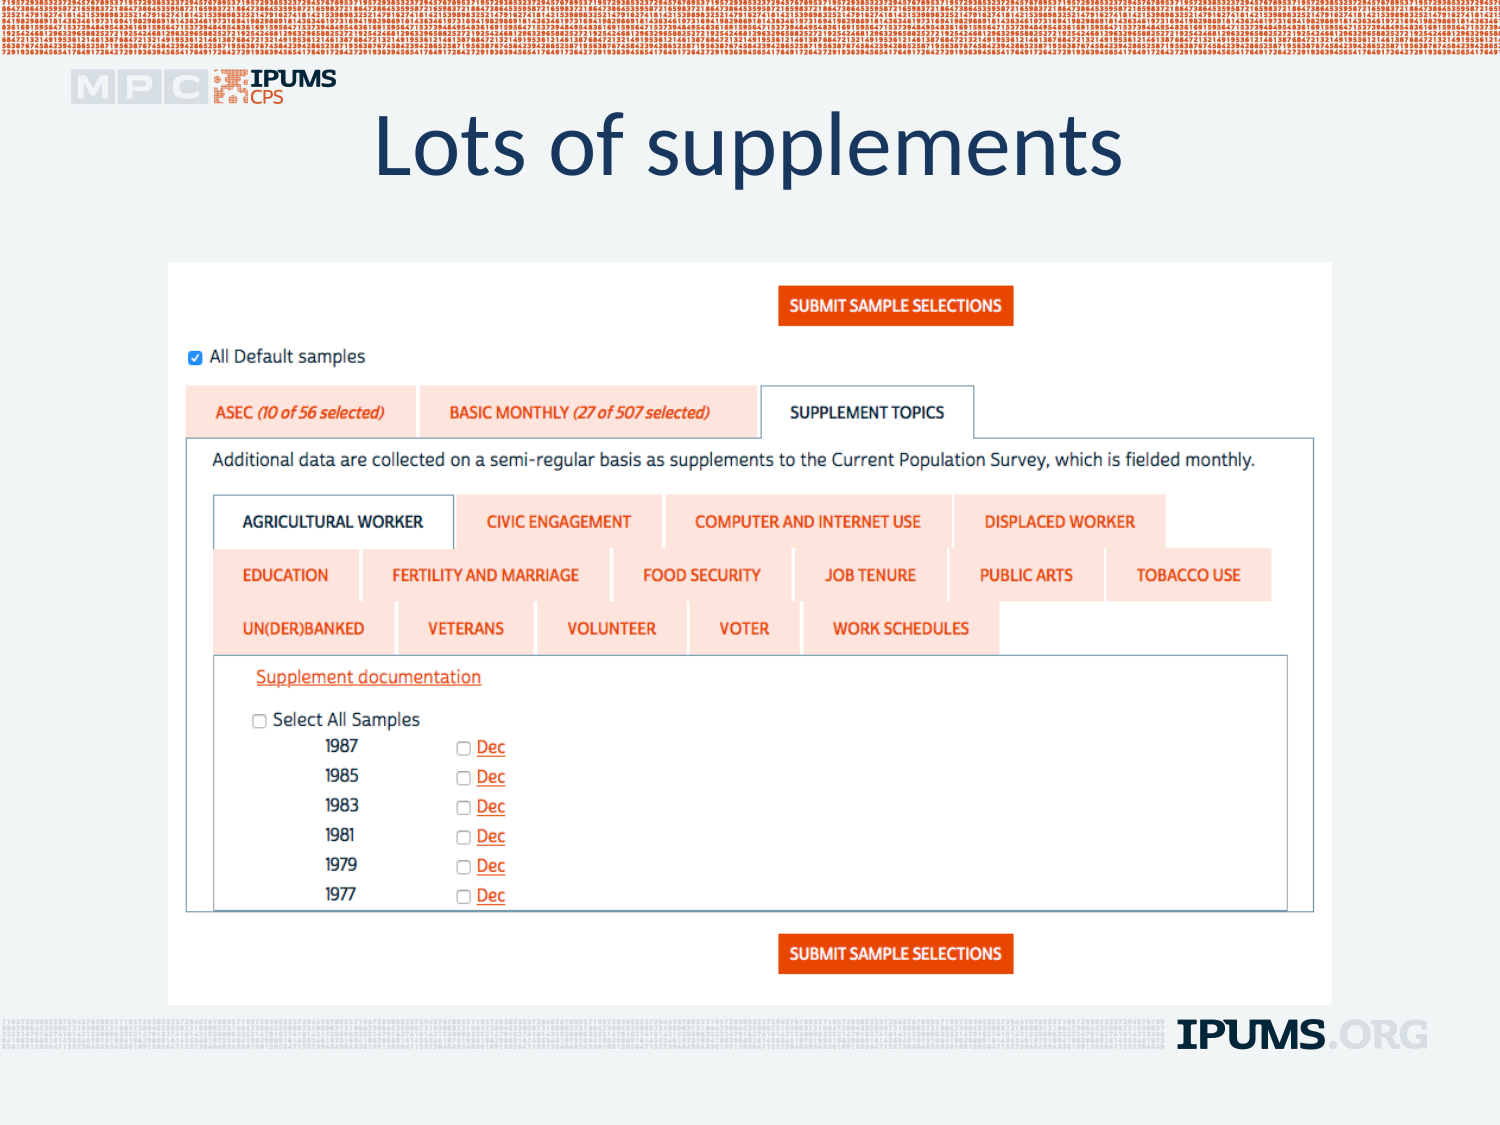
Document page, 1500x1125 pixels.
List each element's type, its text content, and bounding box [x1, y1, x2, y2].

picture [0, 0, 1500, 1125]
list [168, 262, 1332, 1006]
title Lots of supplements [75, 45, 1425, 233]
